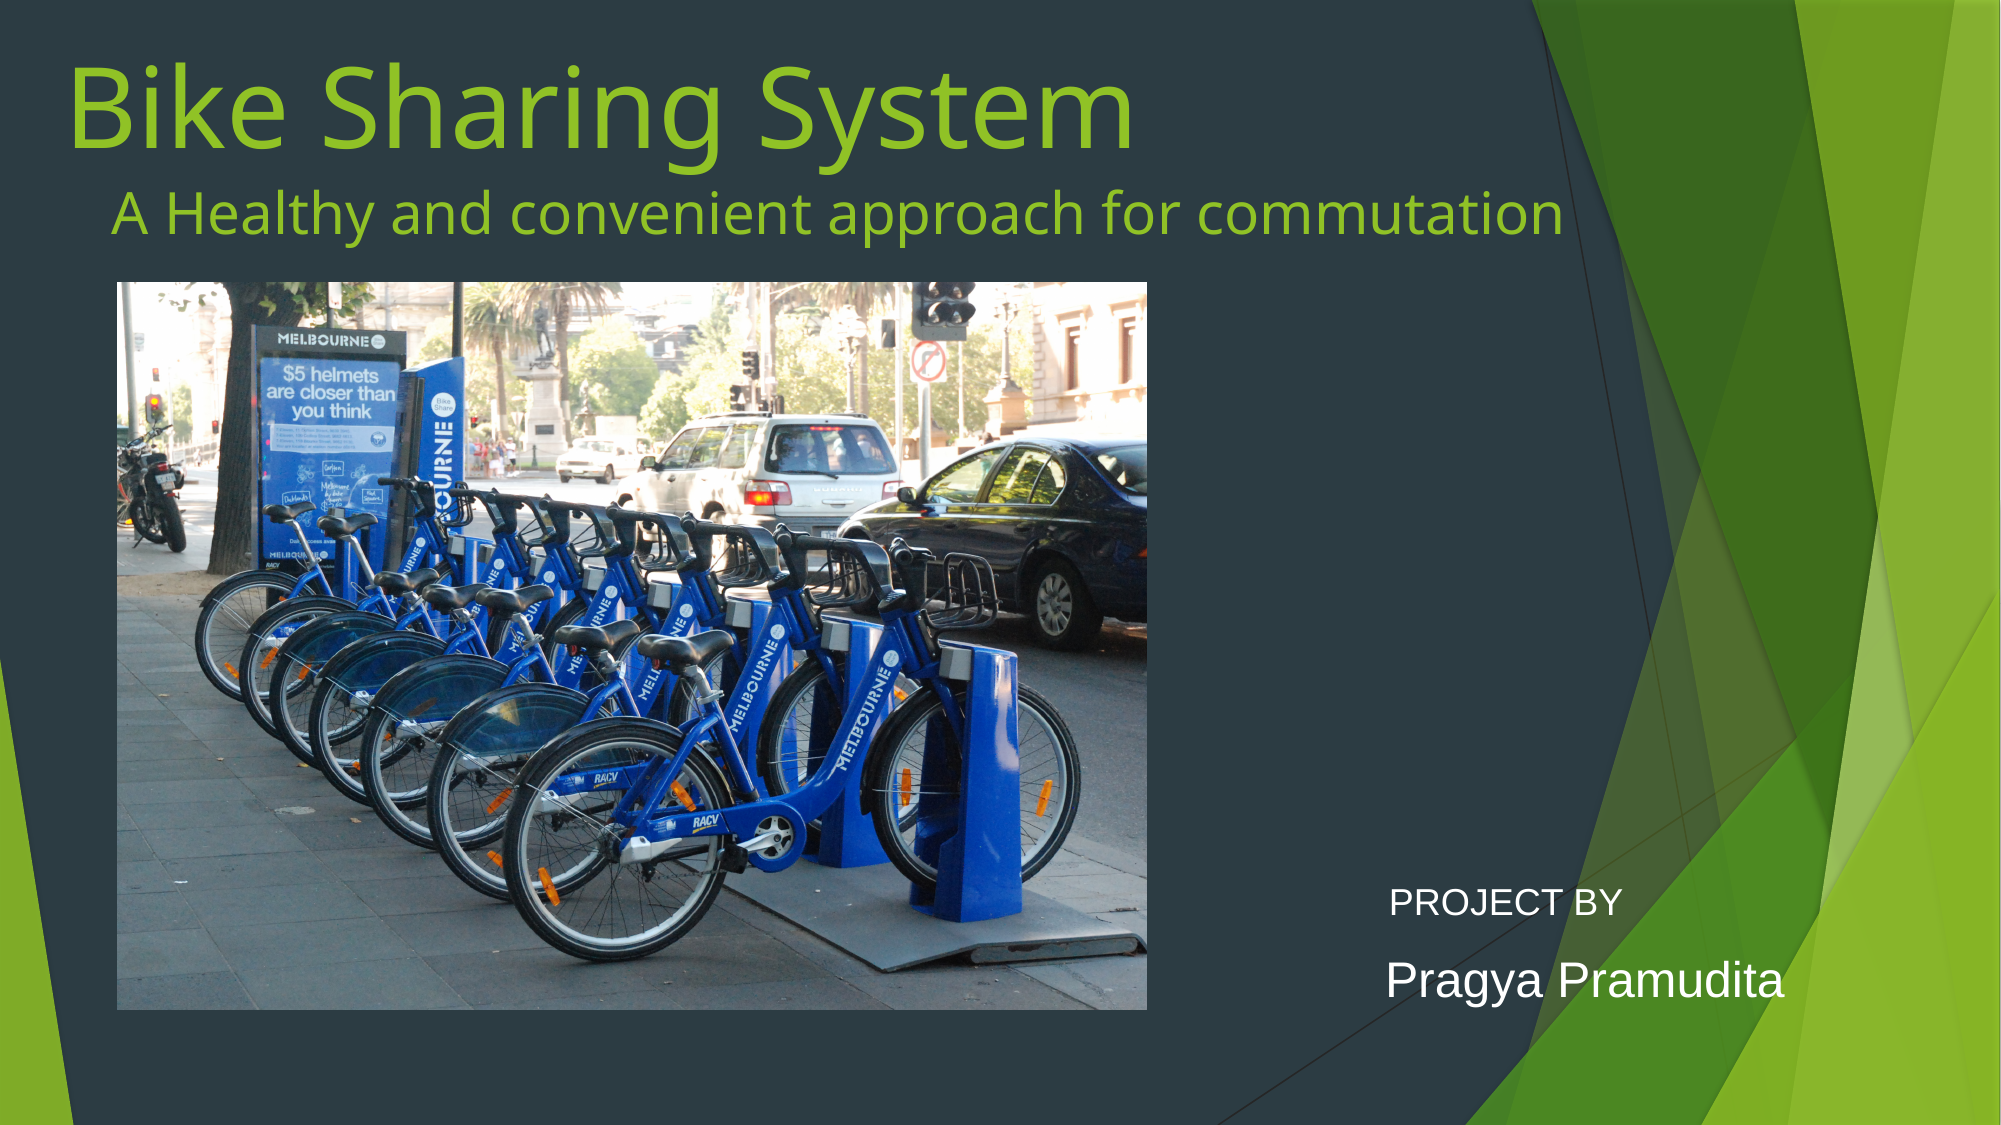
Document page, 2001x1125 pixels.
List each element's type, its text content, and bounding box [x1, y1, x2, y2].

title Bike Sharing System [0, 28, 1536, 167]
text_box Pragya Pramudita [1370, 931, 1801, 1015]
picture [116, 281, 1148, 1011]
text_box PROJECT BY [1353, 870, 1659, 931]
text_box A Healthy and convenient approach for commutation [97, 168, 1614, 299]
